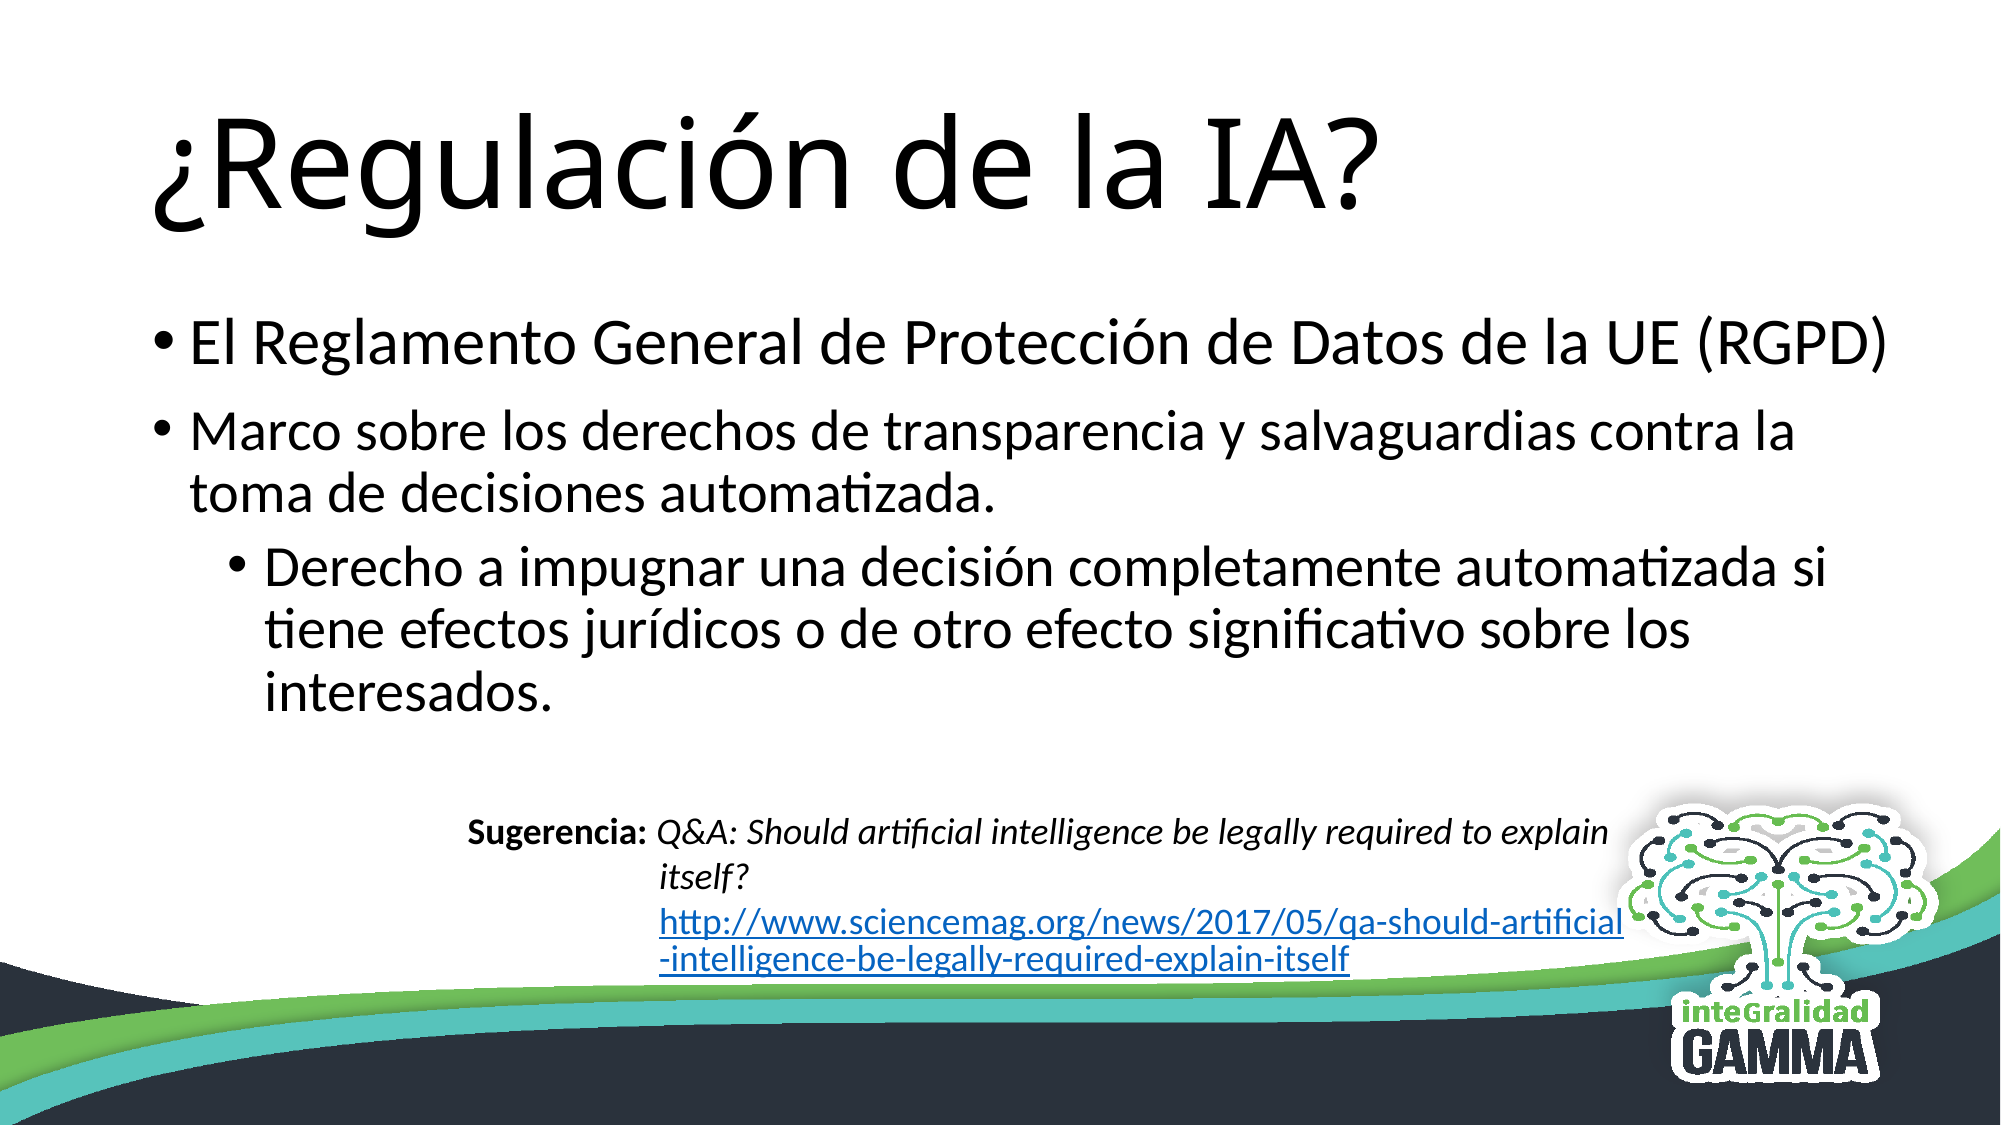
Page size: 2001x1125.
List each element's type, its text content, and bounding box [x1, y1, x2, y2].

picture [0, 0, 2001, 1125]
list El Reglamento General de Protección de Datos de la UE (RGPD) Marco sobre los derechos de transparencia y salvaguardias contra la toma de decisiones automatizada. Derecho a impugnar una decisión completamente automatizada si tiene efectos jurídicos o de otro efecto significativo sobre los interesados. [137, 299, 1917, 736]
text_box Sugerencia: Q&A: Should artificial intelligence be legally required to explain itself? http://www.sciencemag.org/news/2017/05/qa-should-artificial-intelligence-be-legally-required-explain-itself [452, 799, 1647, 994]
title ¿Regulación de la IA? [137, 59, 1863, 278]
